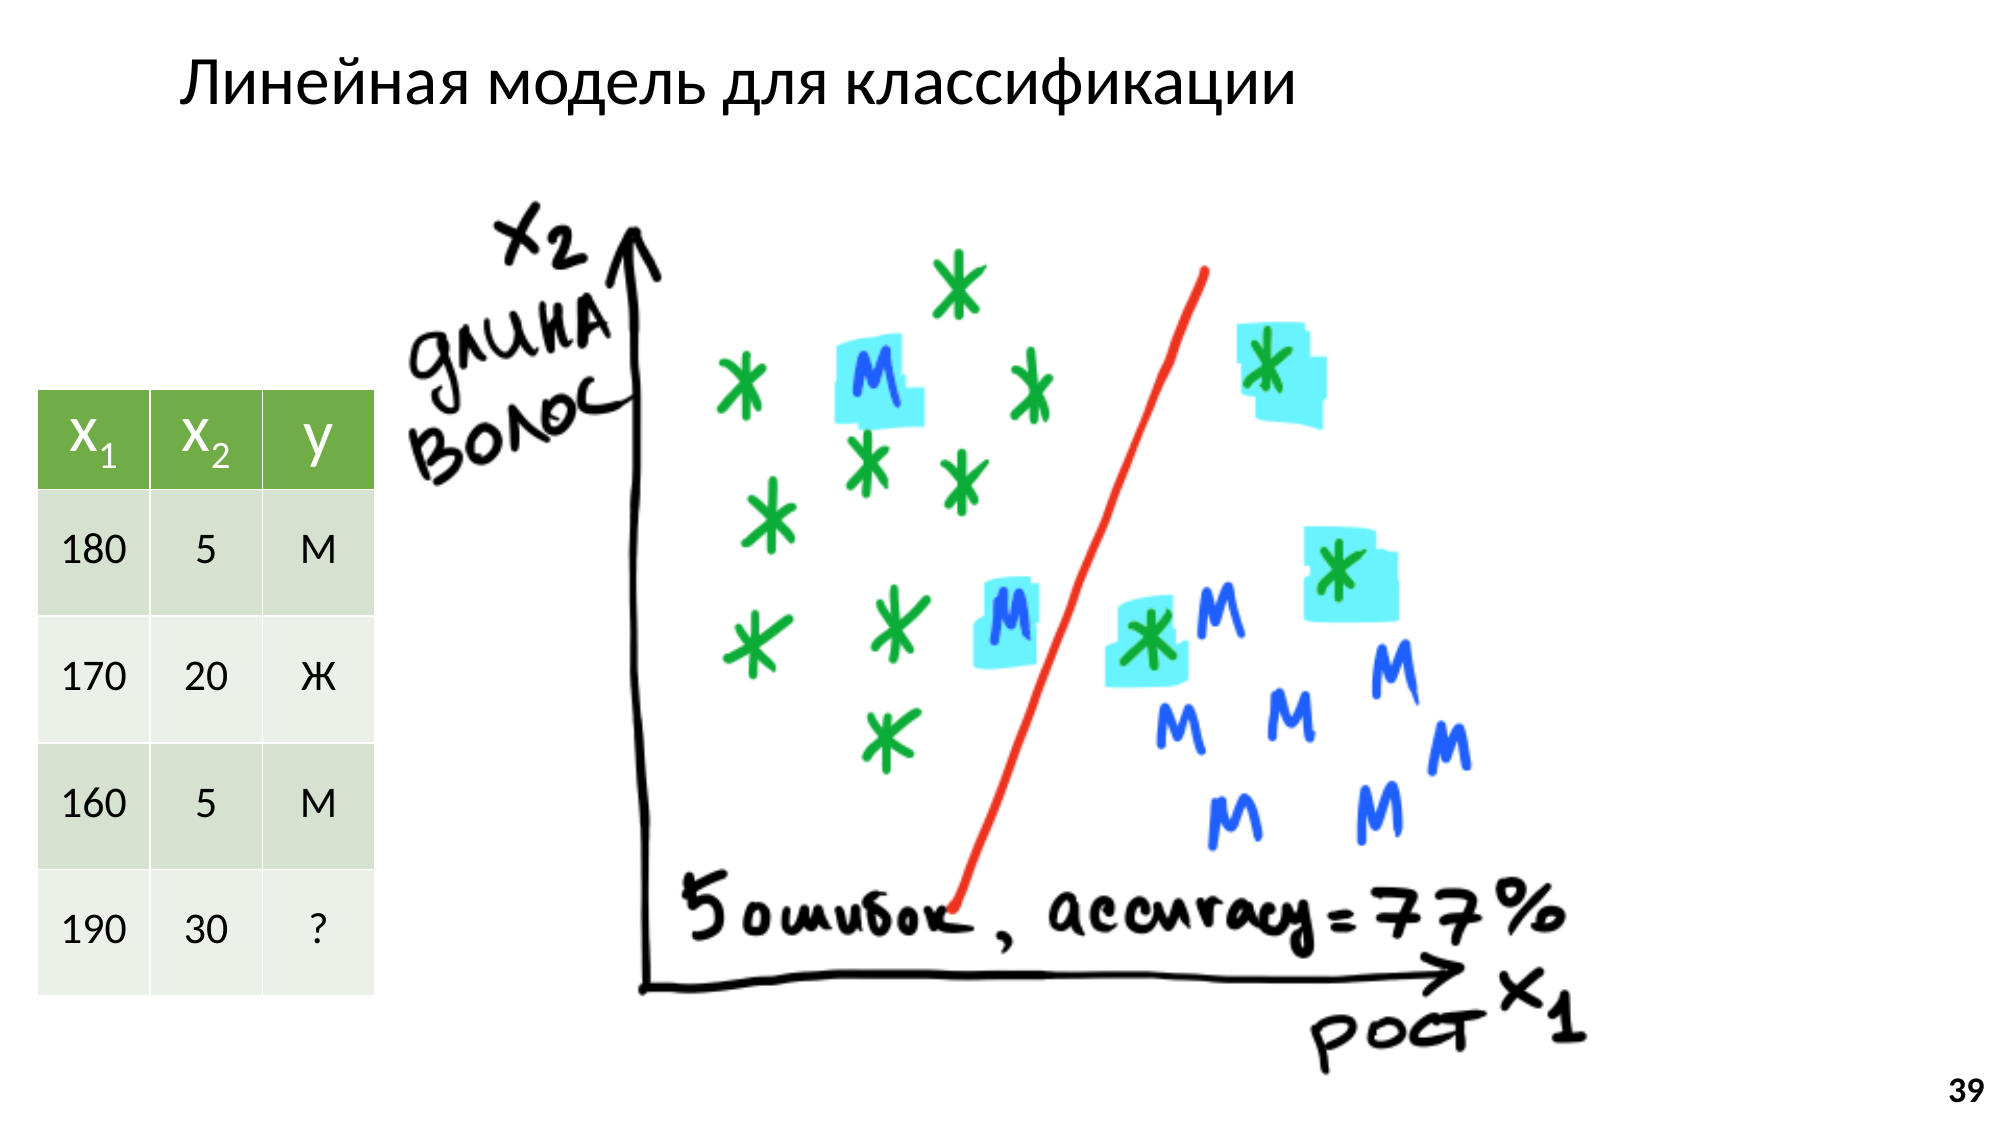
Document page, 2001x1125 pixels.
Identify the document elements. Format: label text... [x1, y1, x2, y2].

table_cell 5 [151, 490, 262, 615]
table_cell Ж [263, 617, 374, 742]
table_header x2 [151, 390, 262, 489]
table_cell 5 [151, 744, 262, 869]
table_cell 180 [38, 490, 149, 615]
table_header y [263, 390, 374, 489]
table_cell ? [263, 870, 374, 995]
table_cell 190 [38, 870, 149, 995]
table_cell 170 [38, 617, 149, 742]
table_cell М [263, 744, 374, 869]
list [401, 195, 1594, 1084]
table_cell 20 [151, 617, 262, 742]
table_cell М [263, 490, 374, 615]
table_cell 160 [38, 744, 149, 869]
title Линейная модель для классификации [164, 37, 1956, 127]
table_cell 30 [151, 870, 262, 995]
slide_number 39 [1549, 1058, 2000, 1119]
table_header x1 [38, 390, 149, 489]
